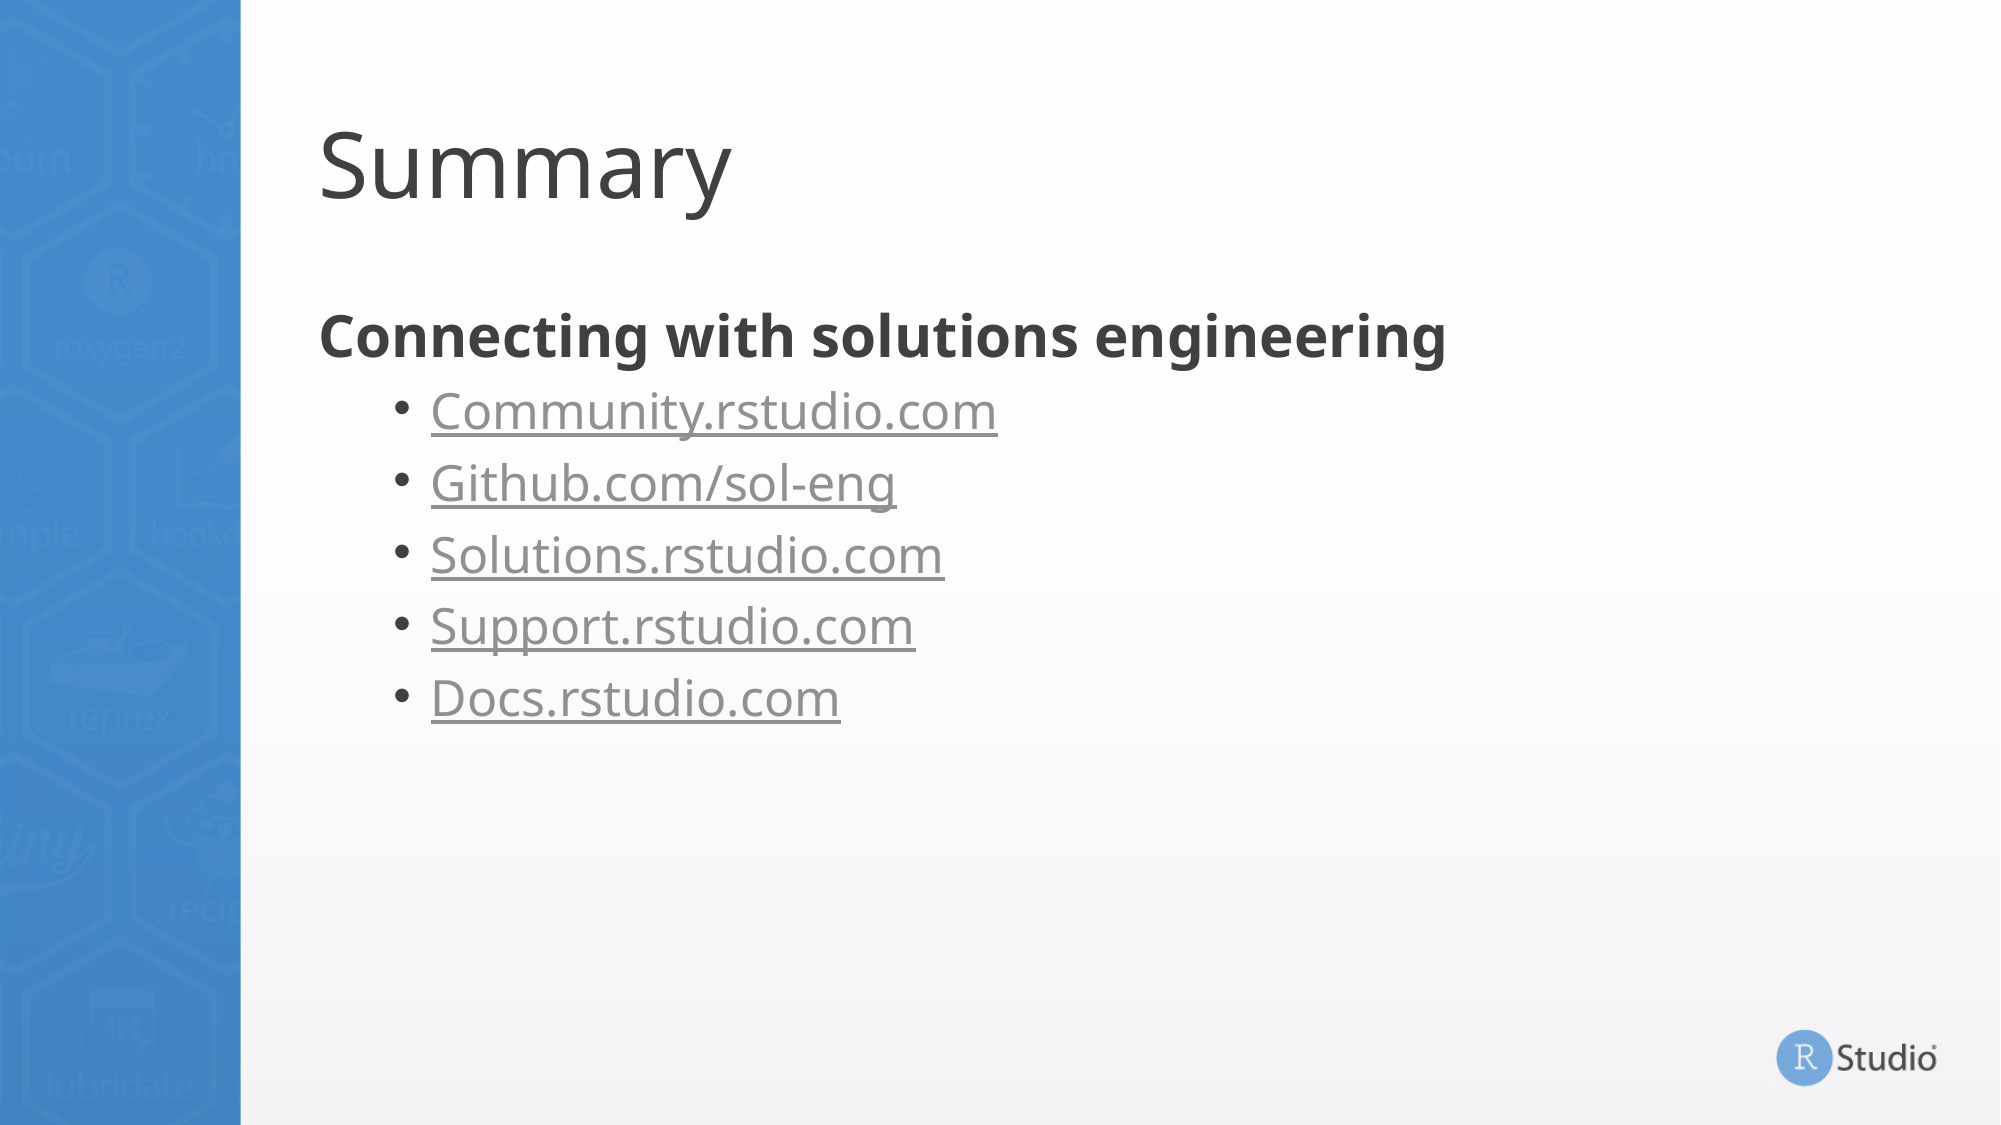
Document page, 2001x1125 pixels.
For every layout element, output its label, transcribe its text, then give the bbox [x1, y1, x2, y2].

picture [0, 0, 2000, 1125]
title Summary [303, 59, 1890, 278]
list Connecting with solutions engineering Community.rstudio.com Github.com/sol-eng Solutions.rstudio.com Support.rstudio.com Docs.rstudio.com [303, 299, 1890, 1014]
